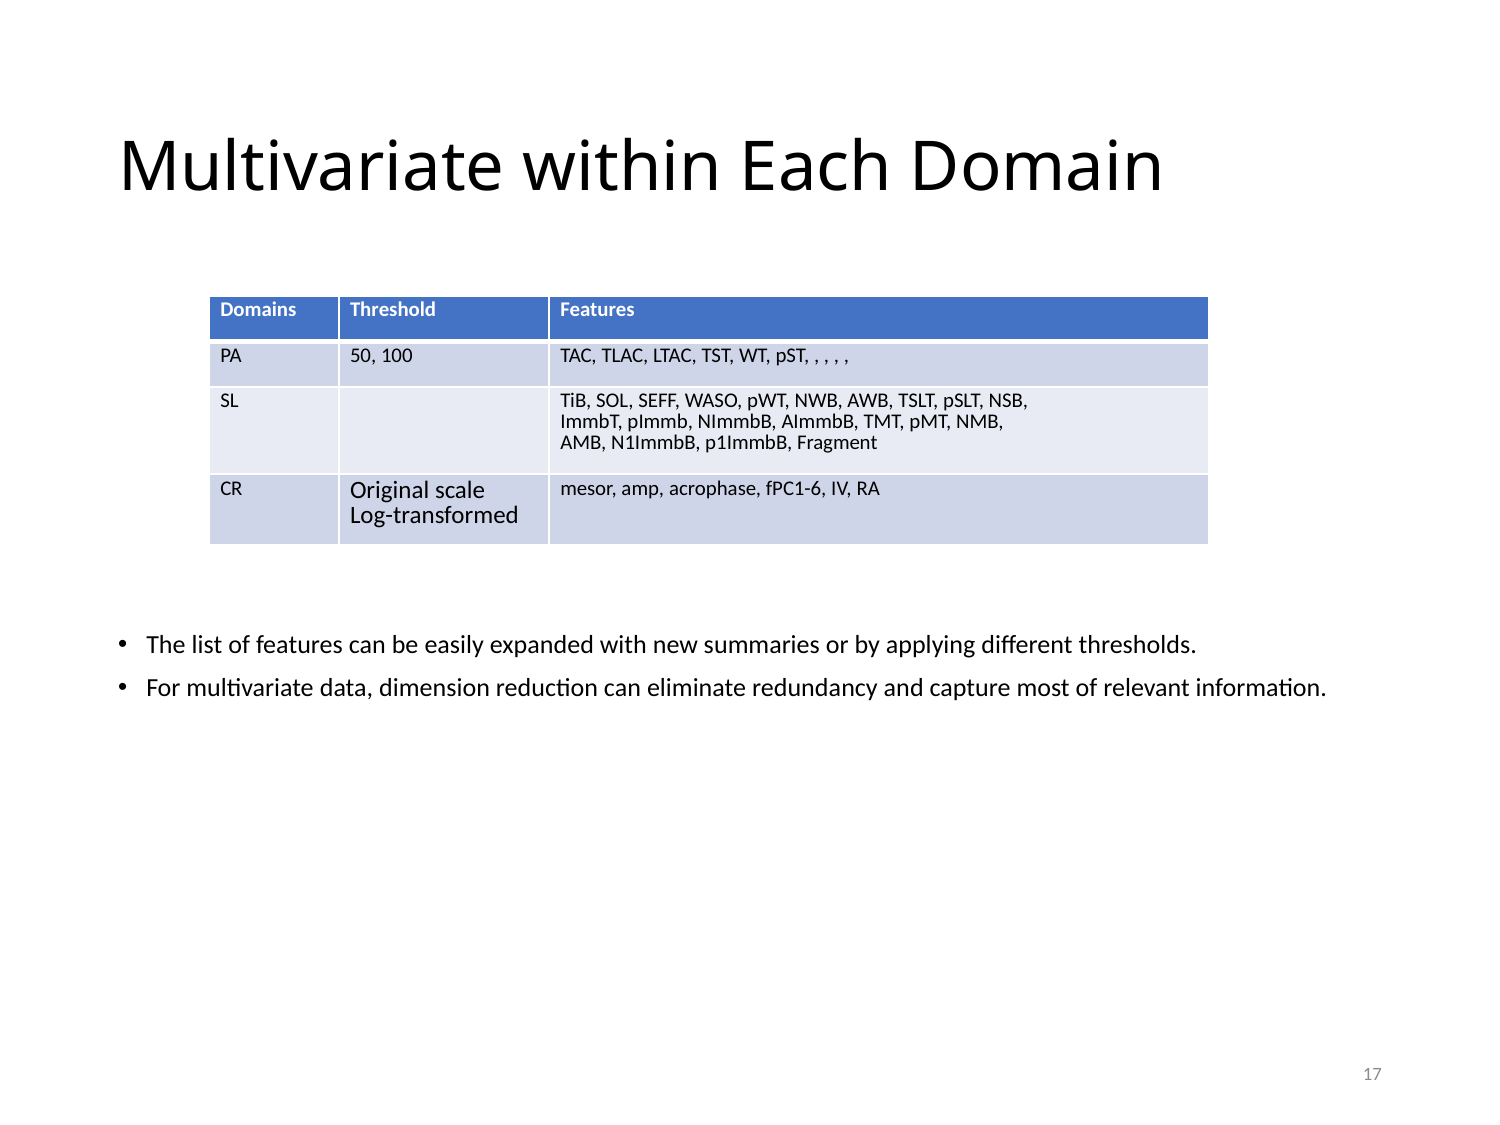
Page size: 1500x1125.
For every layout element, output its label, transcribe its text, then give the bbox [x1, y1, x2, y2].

list The list of features can be easily expanded with new summaries or by applying different thresholds. For multivariate data, dimension reduction can eliminate redundancy and capture most of relevant information. [103, 623, 1397, 733]
title Multivariate within Each Domain [103, 59, 1397, 278]
slide_number 17 [1059, 1042, 1397, 1103]
